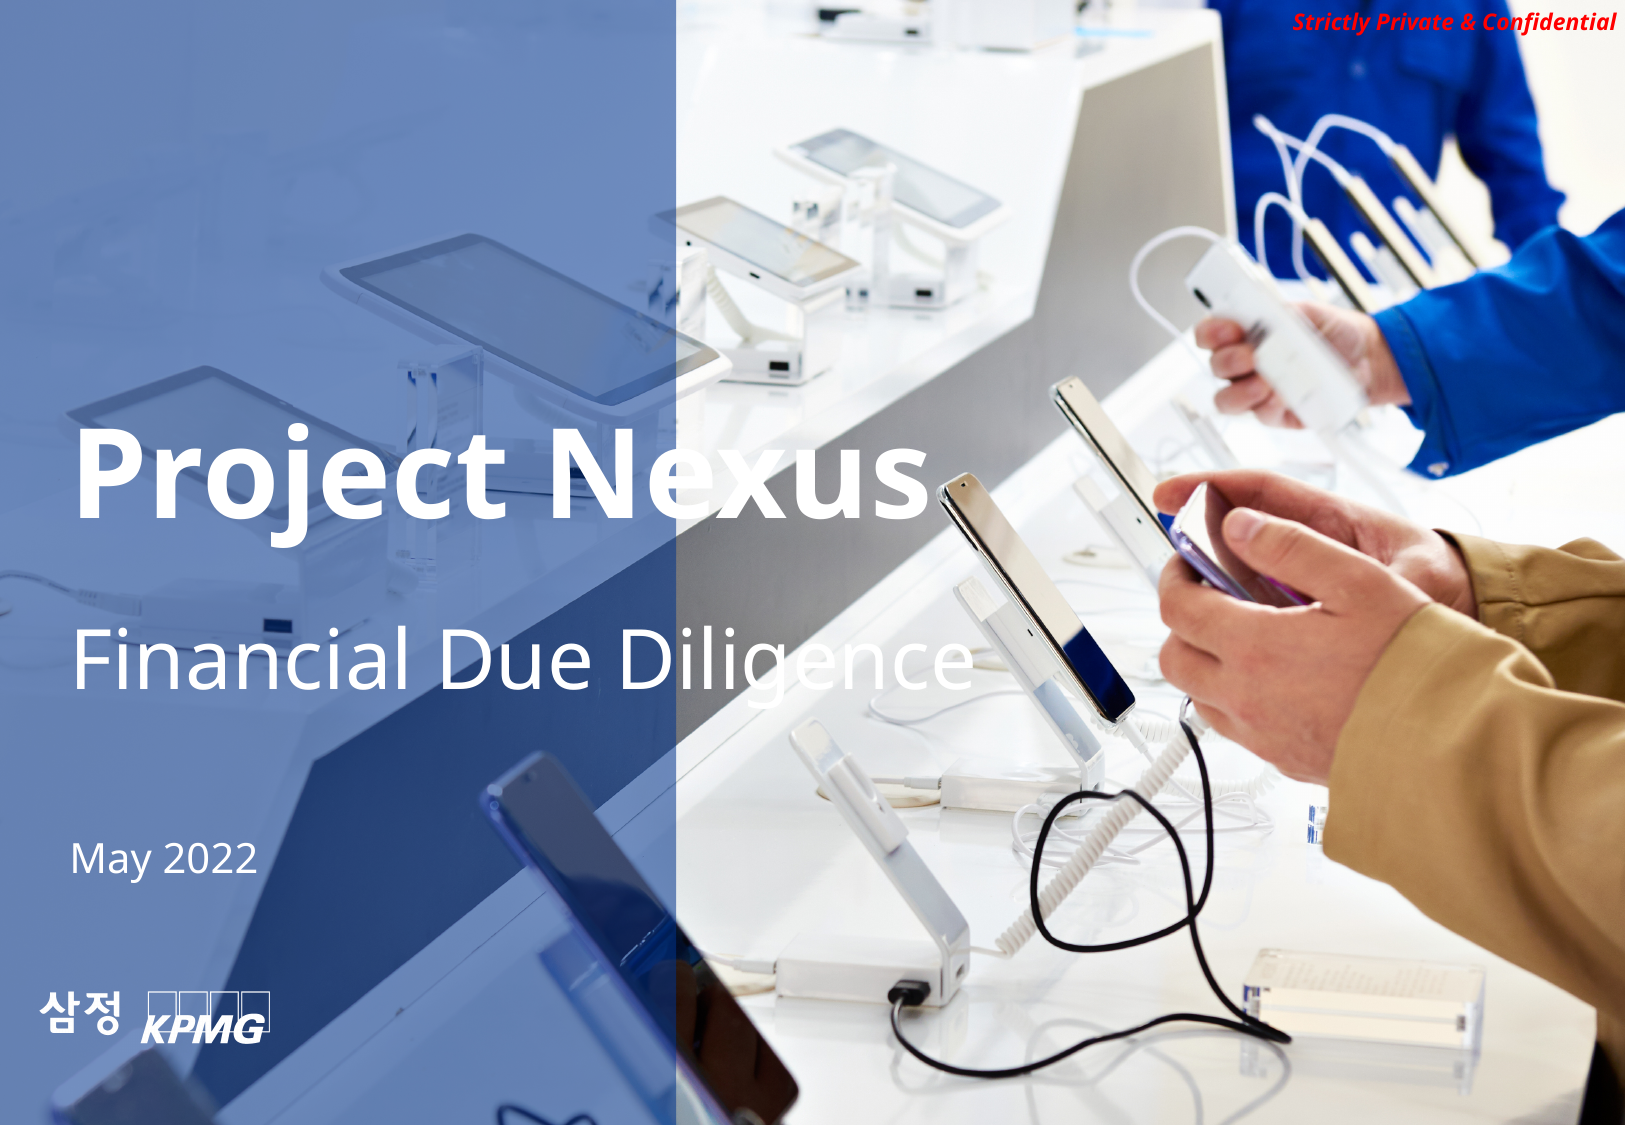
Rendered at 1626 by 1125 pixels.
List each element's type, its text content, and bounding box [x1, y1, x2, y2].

picture [677, 0, 1625, 1125]
text_box Project Nexus Financial Due Diligence May 2022 [69, 377, 1423, 1043]
picture [37, 989, 273, 1046]
